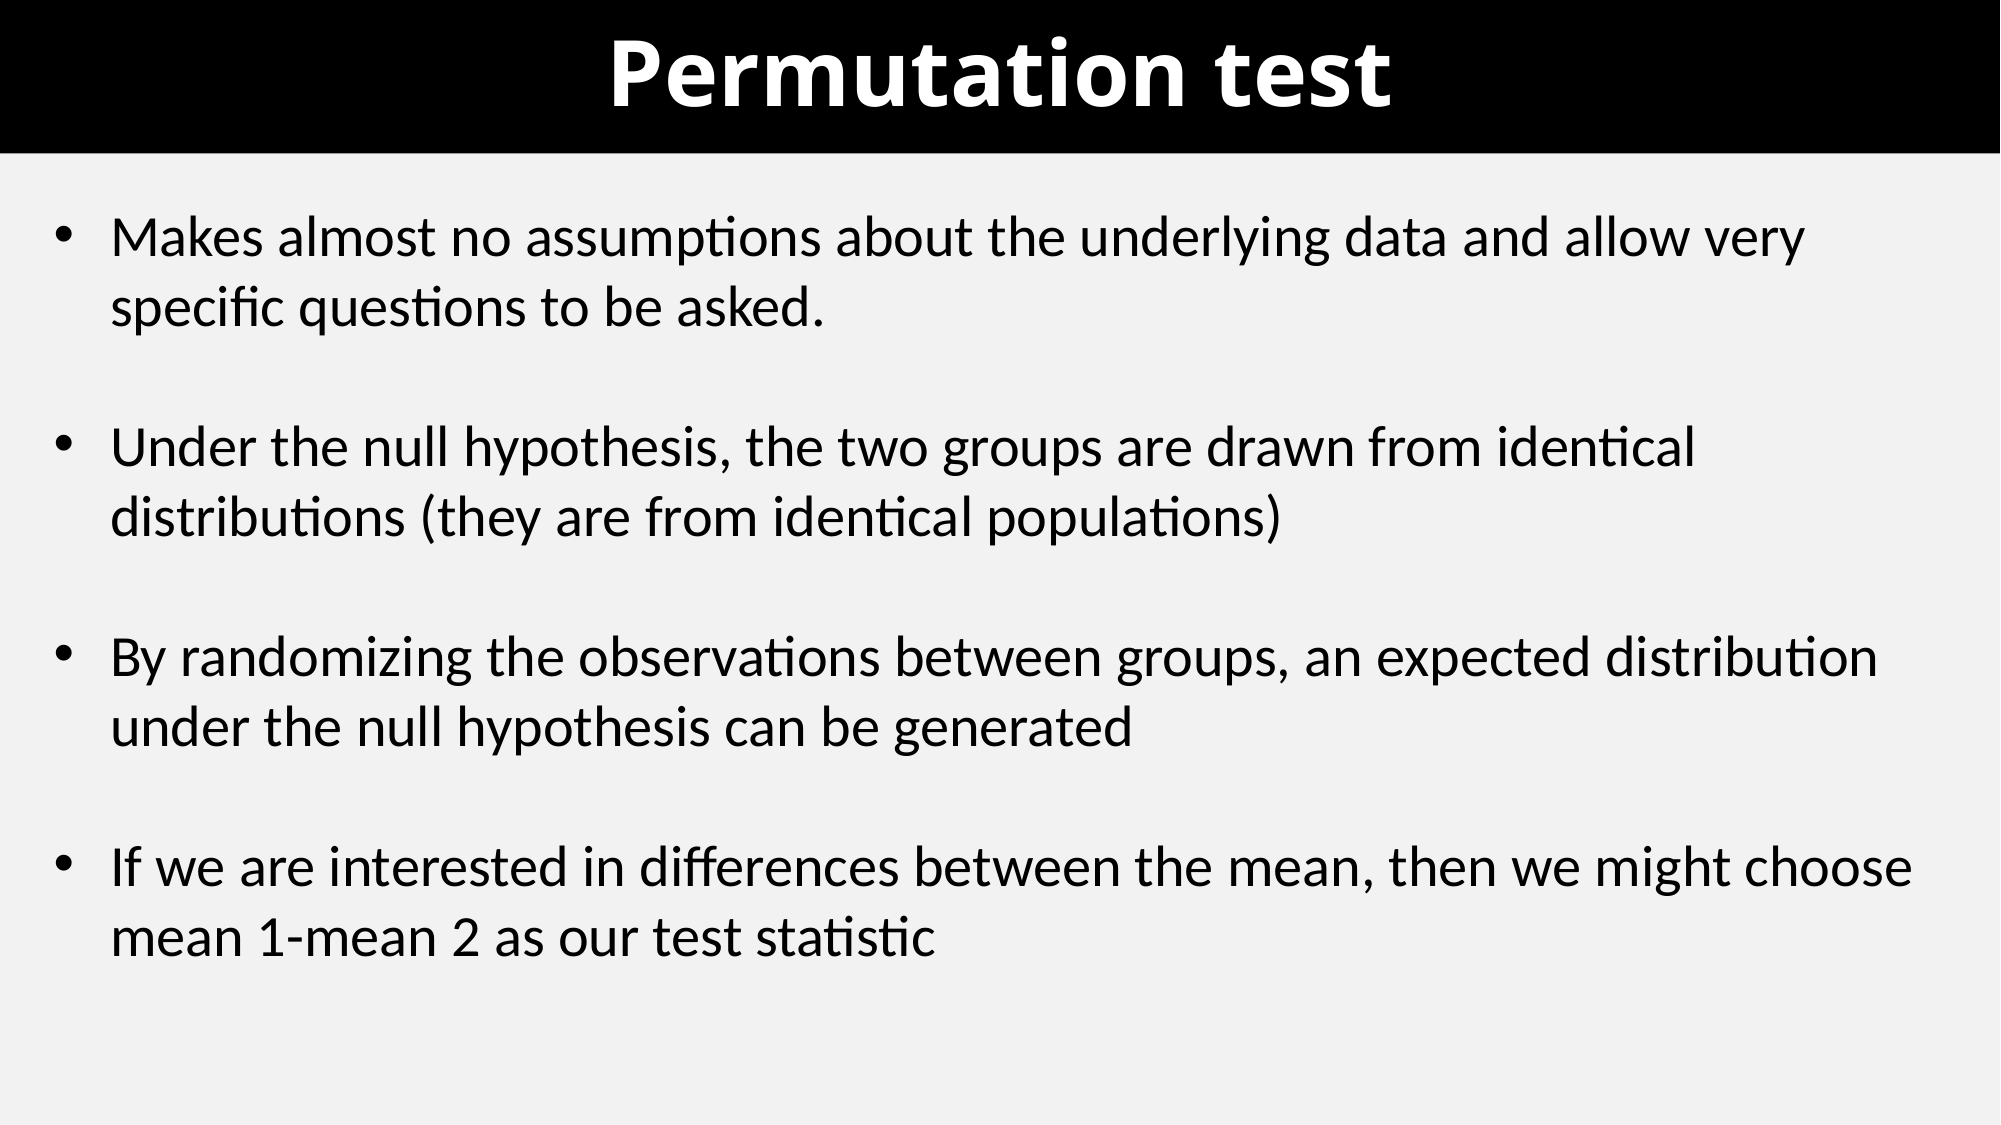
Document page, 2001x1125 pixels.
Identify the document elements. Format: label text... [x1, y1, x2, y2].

title Permutation test [0, 0, 2000, 154]
text_box Makes almost no assumptions about the underlying data and allow very specific questions to be asked. Under the null hypothesis, the two groups are drawn from identical distributions (they are from identical populations) By randomizing the observations between groups, an expected distribution under the null hypothesis can be generated If we are interested in differences between the mean, then we might choose mean 1-mean 2 as our test statistic [39, 190, 1950, 976]
